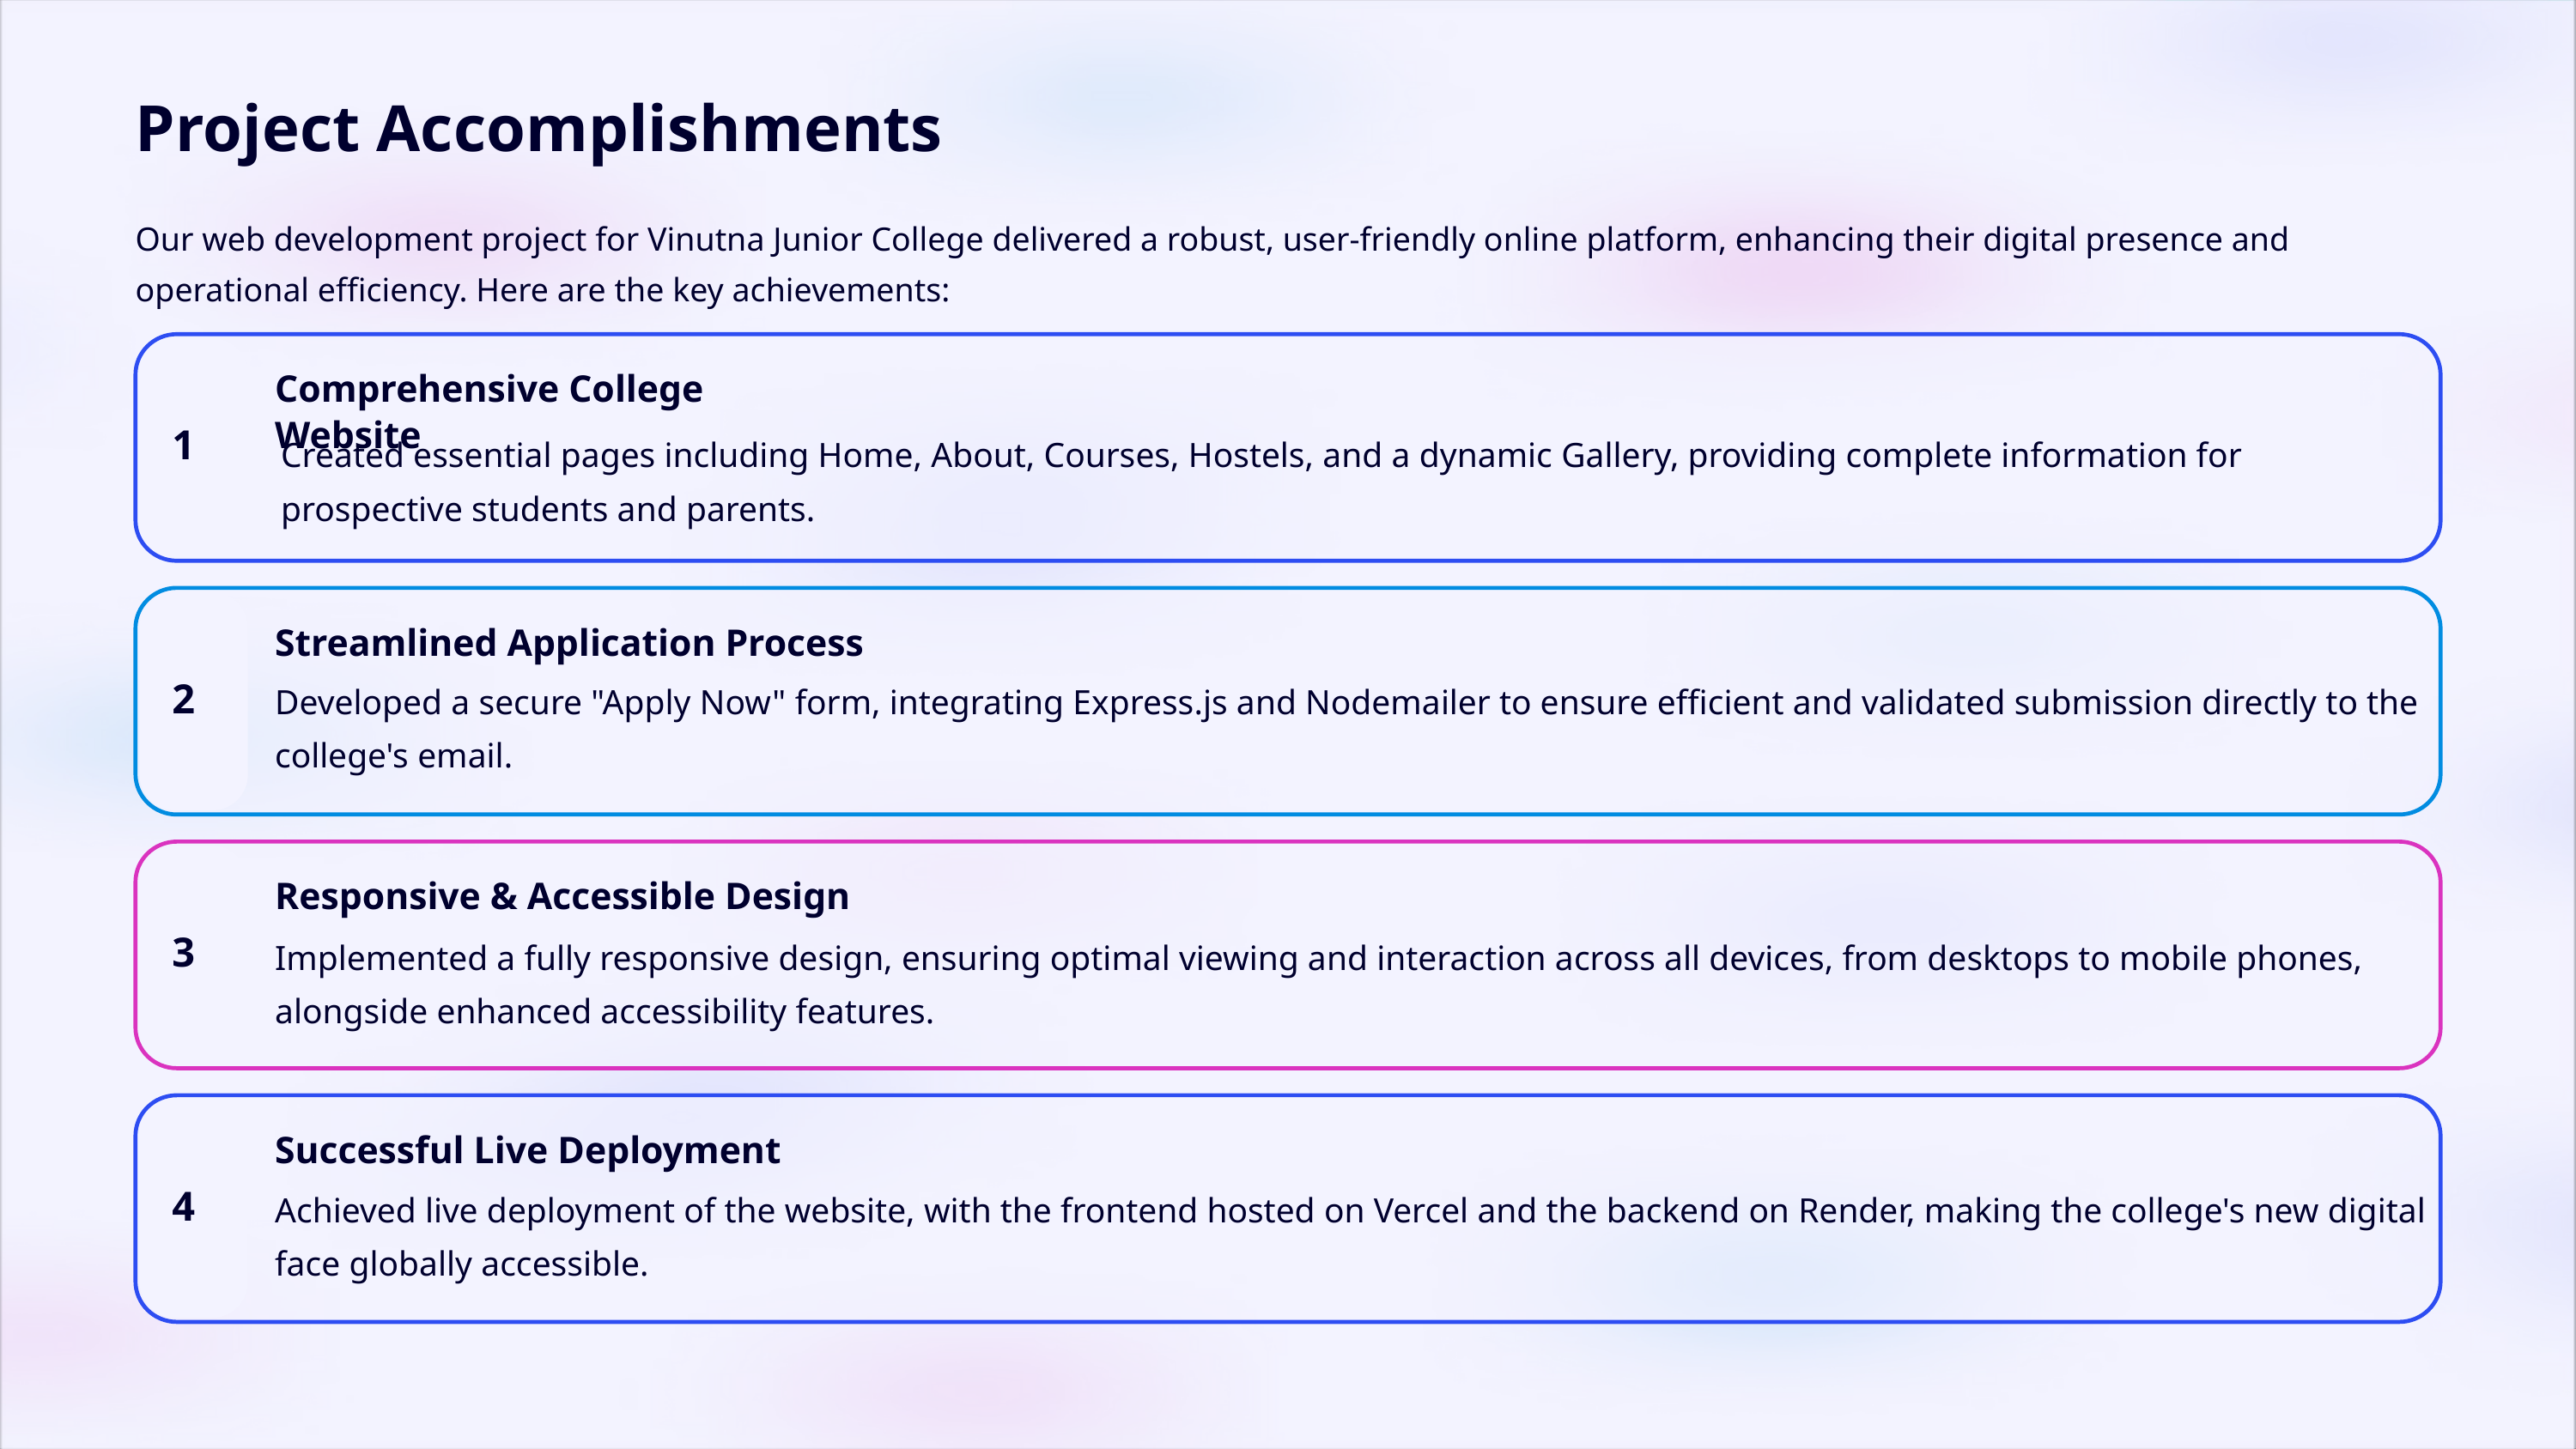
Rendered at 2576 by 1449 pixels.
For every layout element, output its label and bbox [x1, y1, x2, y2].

text_box [139, 845, 248, 1064]
text_box [139, 1099, 248, 1319]
text_box [133, 585, 2443, 817]
text_box [139, 591, 248, 811]
text_box [133, 1093, 2443, 1325]
text_box [0, 0, 2576, 1449]
text_box [133, 839, 2443, 1070]
text_box [133, 331, 2443, 563]
text_box [139, 337, 248, 557]
